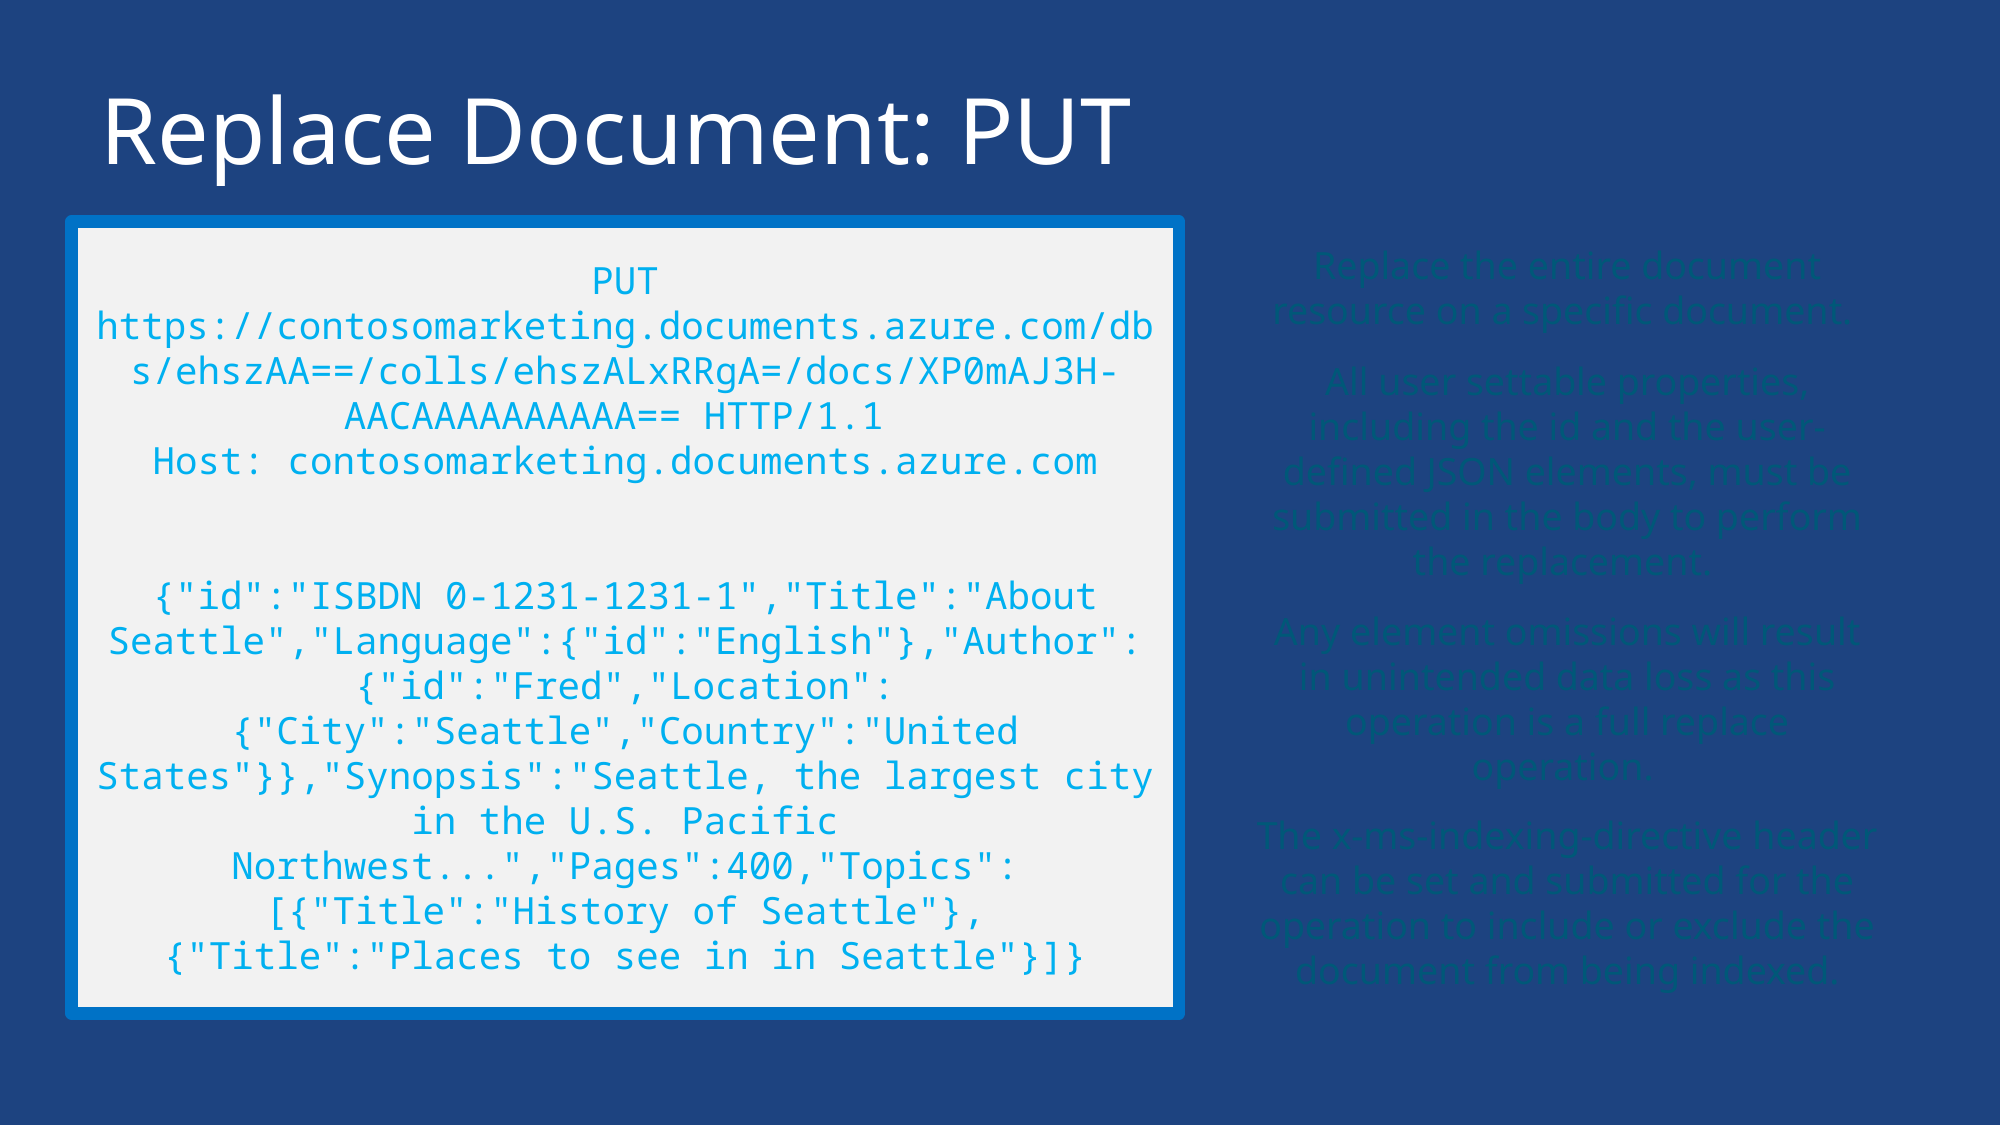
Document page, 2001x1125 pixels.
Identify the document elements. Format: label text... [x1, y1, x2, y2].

list PUT https://contosomarketing.documents.azure.com/dbs/ehszAA==/colls/ehszALxRRgA=/docs/XP0mAJ3H-AACAAAAAAAAAA== HTTP/1.1 Host: contosomarketing.documents.azure.com {"id":"ISBDN 0-1231-1231-1","Title":"About Seattle","Language":{"id":"English"},"Author":{"id":"Fred","Location":{"City":"Seattle","Country":"United States"}},"Synopsis":"Seattle, the largest city in the U.S. Pacific Northwest...","Pages":400,"Topics":[{"Title":"History of Seattle"},{"Title":"Places to see in in Seattle"}]} [65, 215, 1185, 1020]
list Replace the entire document resource on a specific document. All user settable properties, including the id and the user-defined JSON elements, must be submitted in the body to perform the replacement. Any element omissions will result in unintended data loss as this operation is a full replace operation. The x-ms-indexing-directive header can be set and submitted for the operation to include or exclude the document from being indexed. [1240, 221, 1895, 1014]
title Replace Document: PUT [44, 60, 1957, 209]
